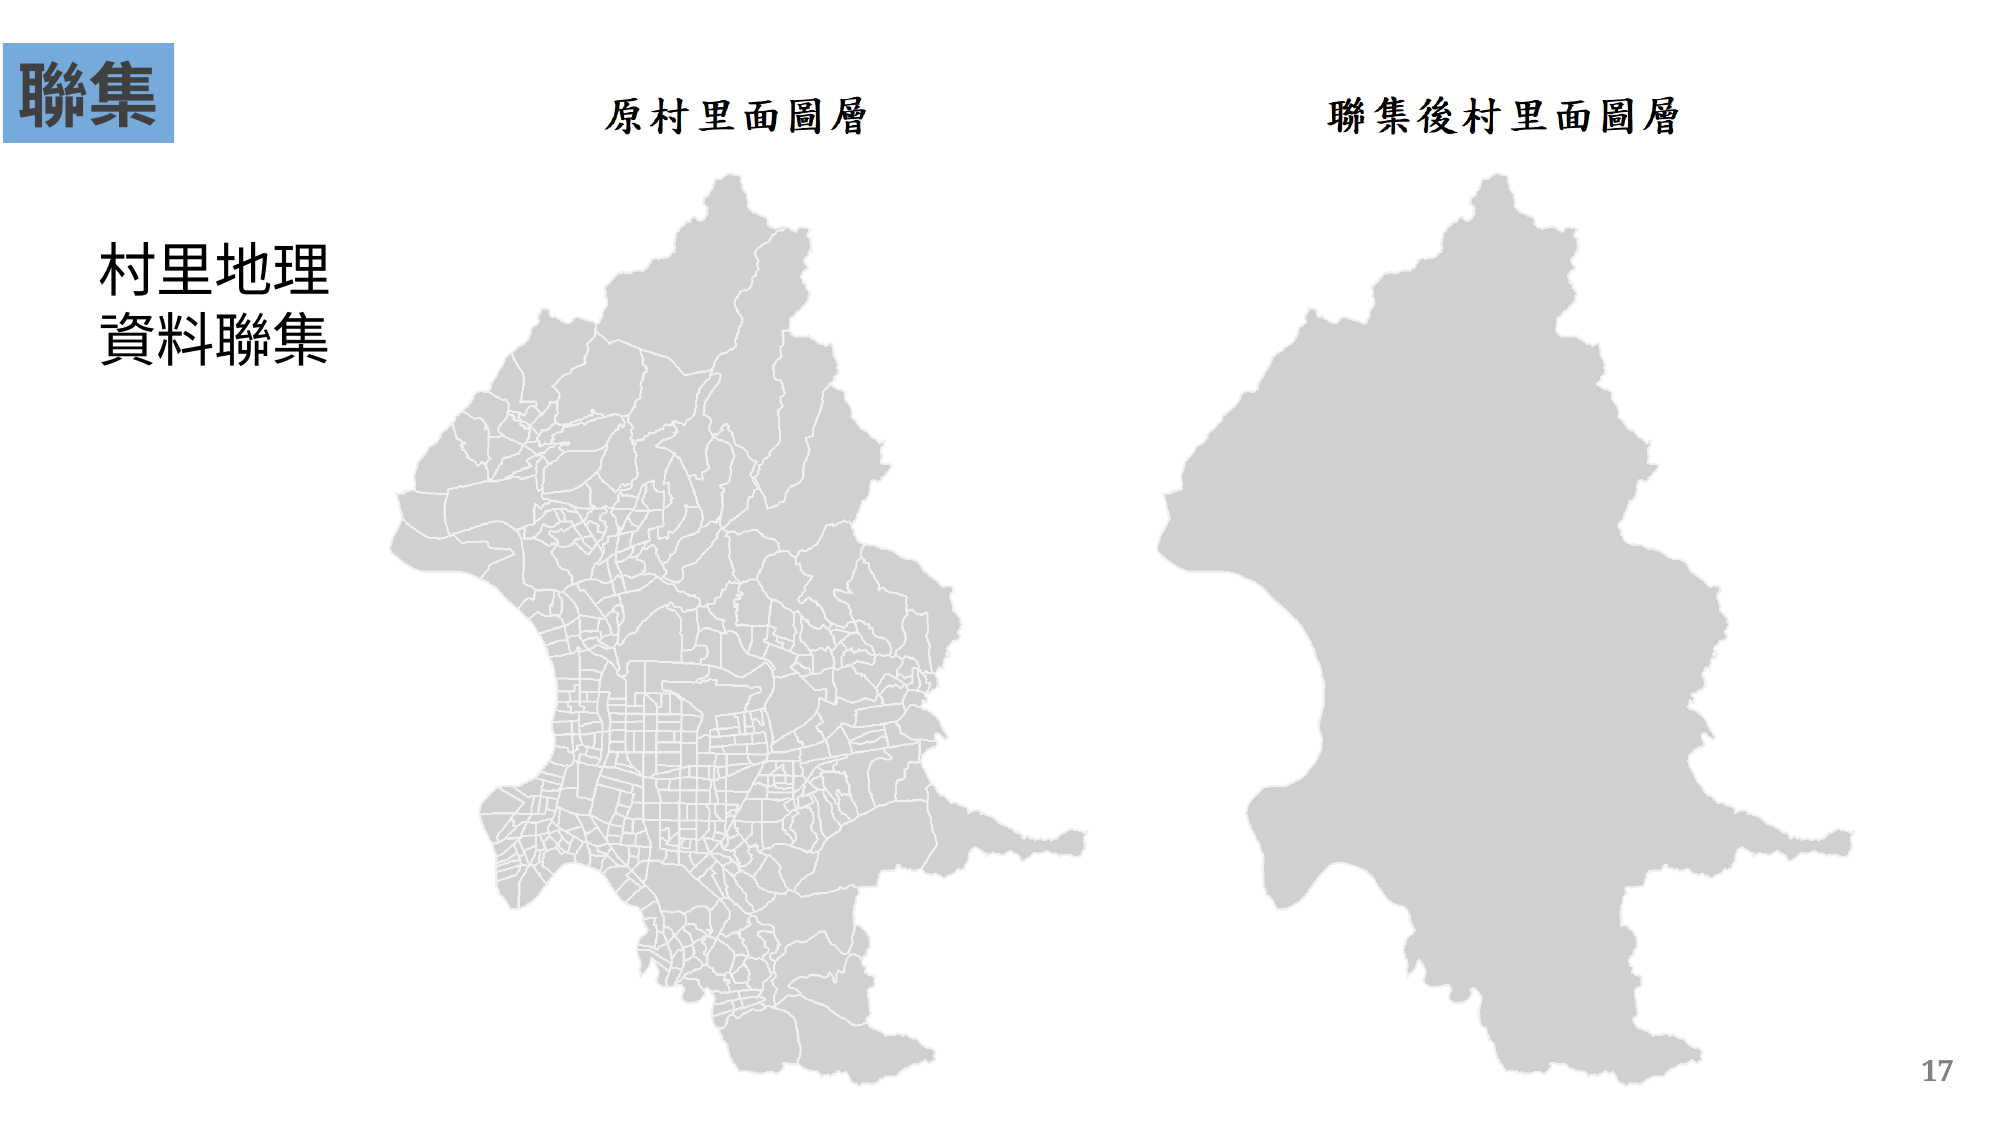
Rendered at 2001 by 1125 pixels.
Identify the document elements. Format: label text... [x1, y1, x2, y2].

picture [355, 77, 1871, 1103]
text_box 聯集 [2, 43, 175, 143]
slide_number 17 [1871, 1042, 1969, 1103]
text_box 村里地理資料聯集 [83, 226, 355, 381]
